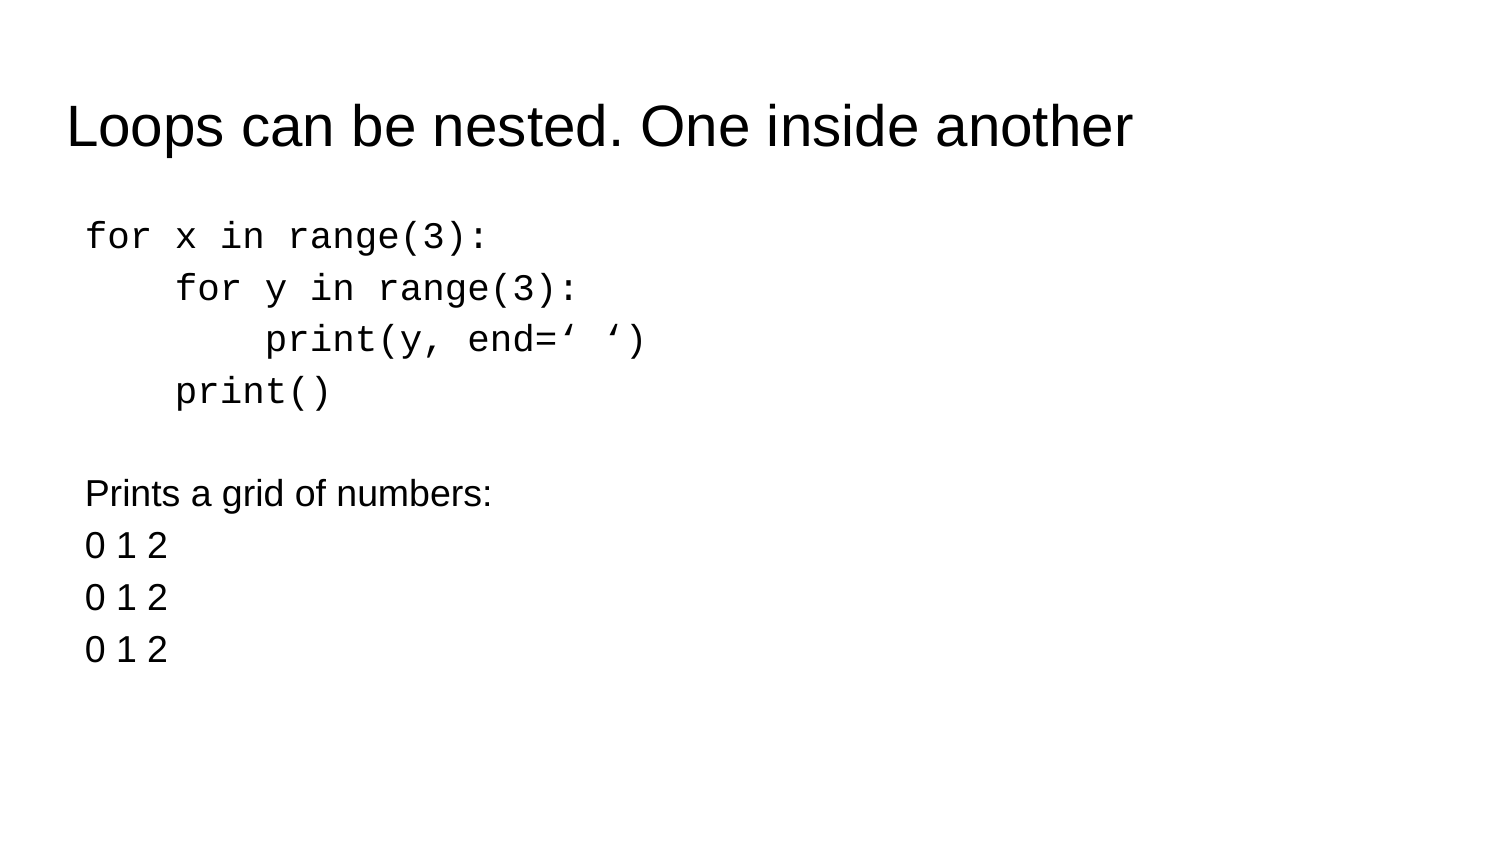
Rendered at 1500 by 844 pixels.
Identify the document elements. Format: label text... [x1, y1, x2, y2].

title Loops can be nested. One inside another [51, 72, 1449, 167]
list for x in range(3): for y in range(3): print(y, end=‘ ‘) print() Prints a grid of numbers: 0 1 2 0 1 2 0 1 2 [51, 189, 1449, 750]
